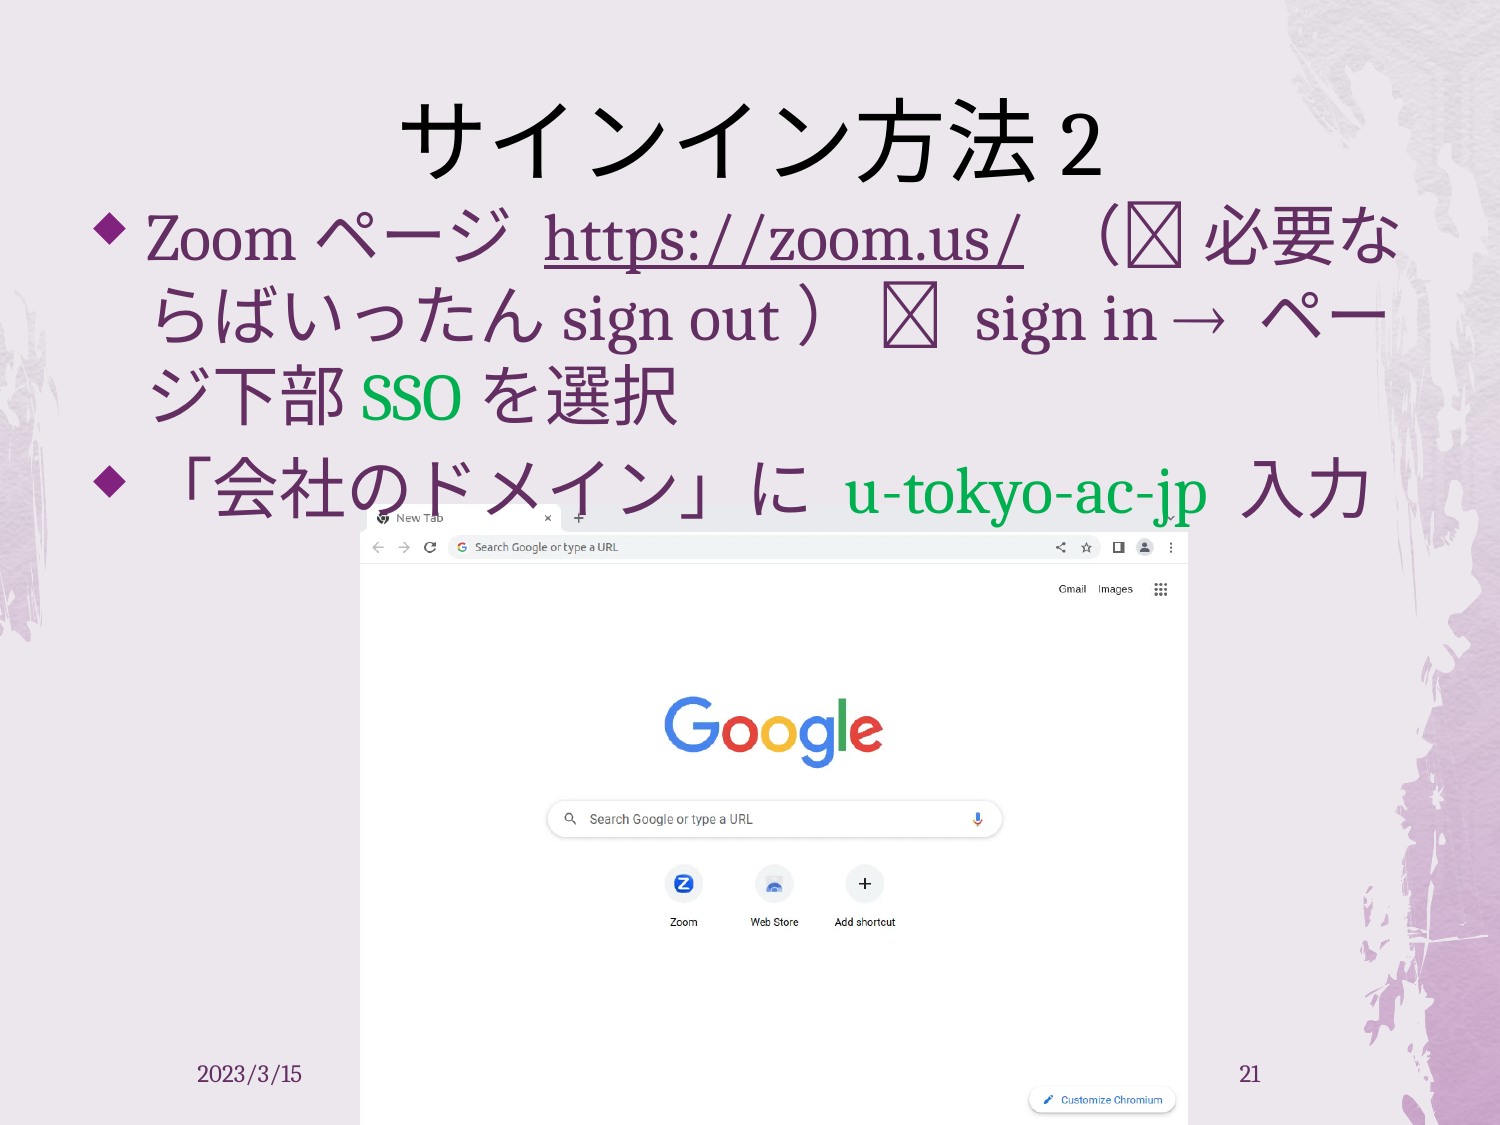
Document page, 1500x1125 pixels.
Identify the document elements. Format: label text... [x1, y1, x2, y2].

title サインイン方法2 [75, 45, 1425, 186]
table_cell [351, 495, 1199, 929]
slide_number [75, 1042, 350, 1103]
slide_number 21 [1200, 1042, 1425, 1103]
list Zoomページ https://zoom.us/ （ 必要ならばいったんsign out）  sign in  ページ下部SSOを選択 「会社のドメイン」に u-tokyo-ac-jp 入力 [75, 186, 1425, 929]
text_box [359, 503, 1190, 1125]
